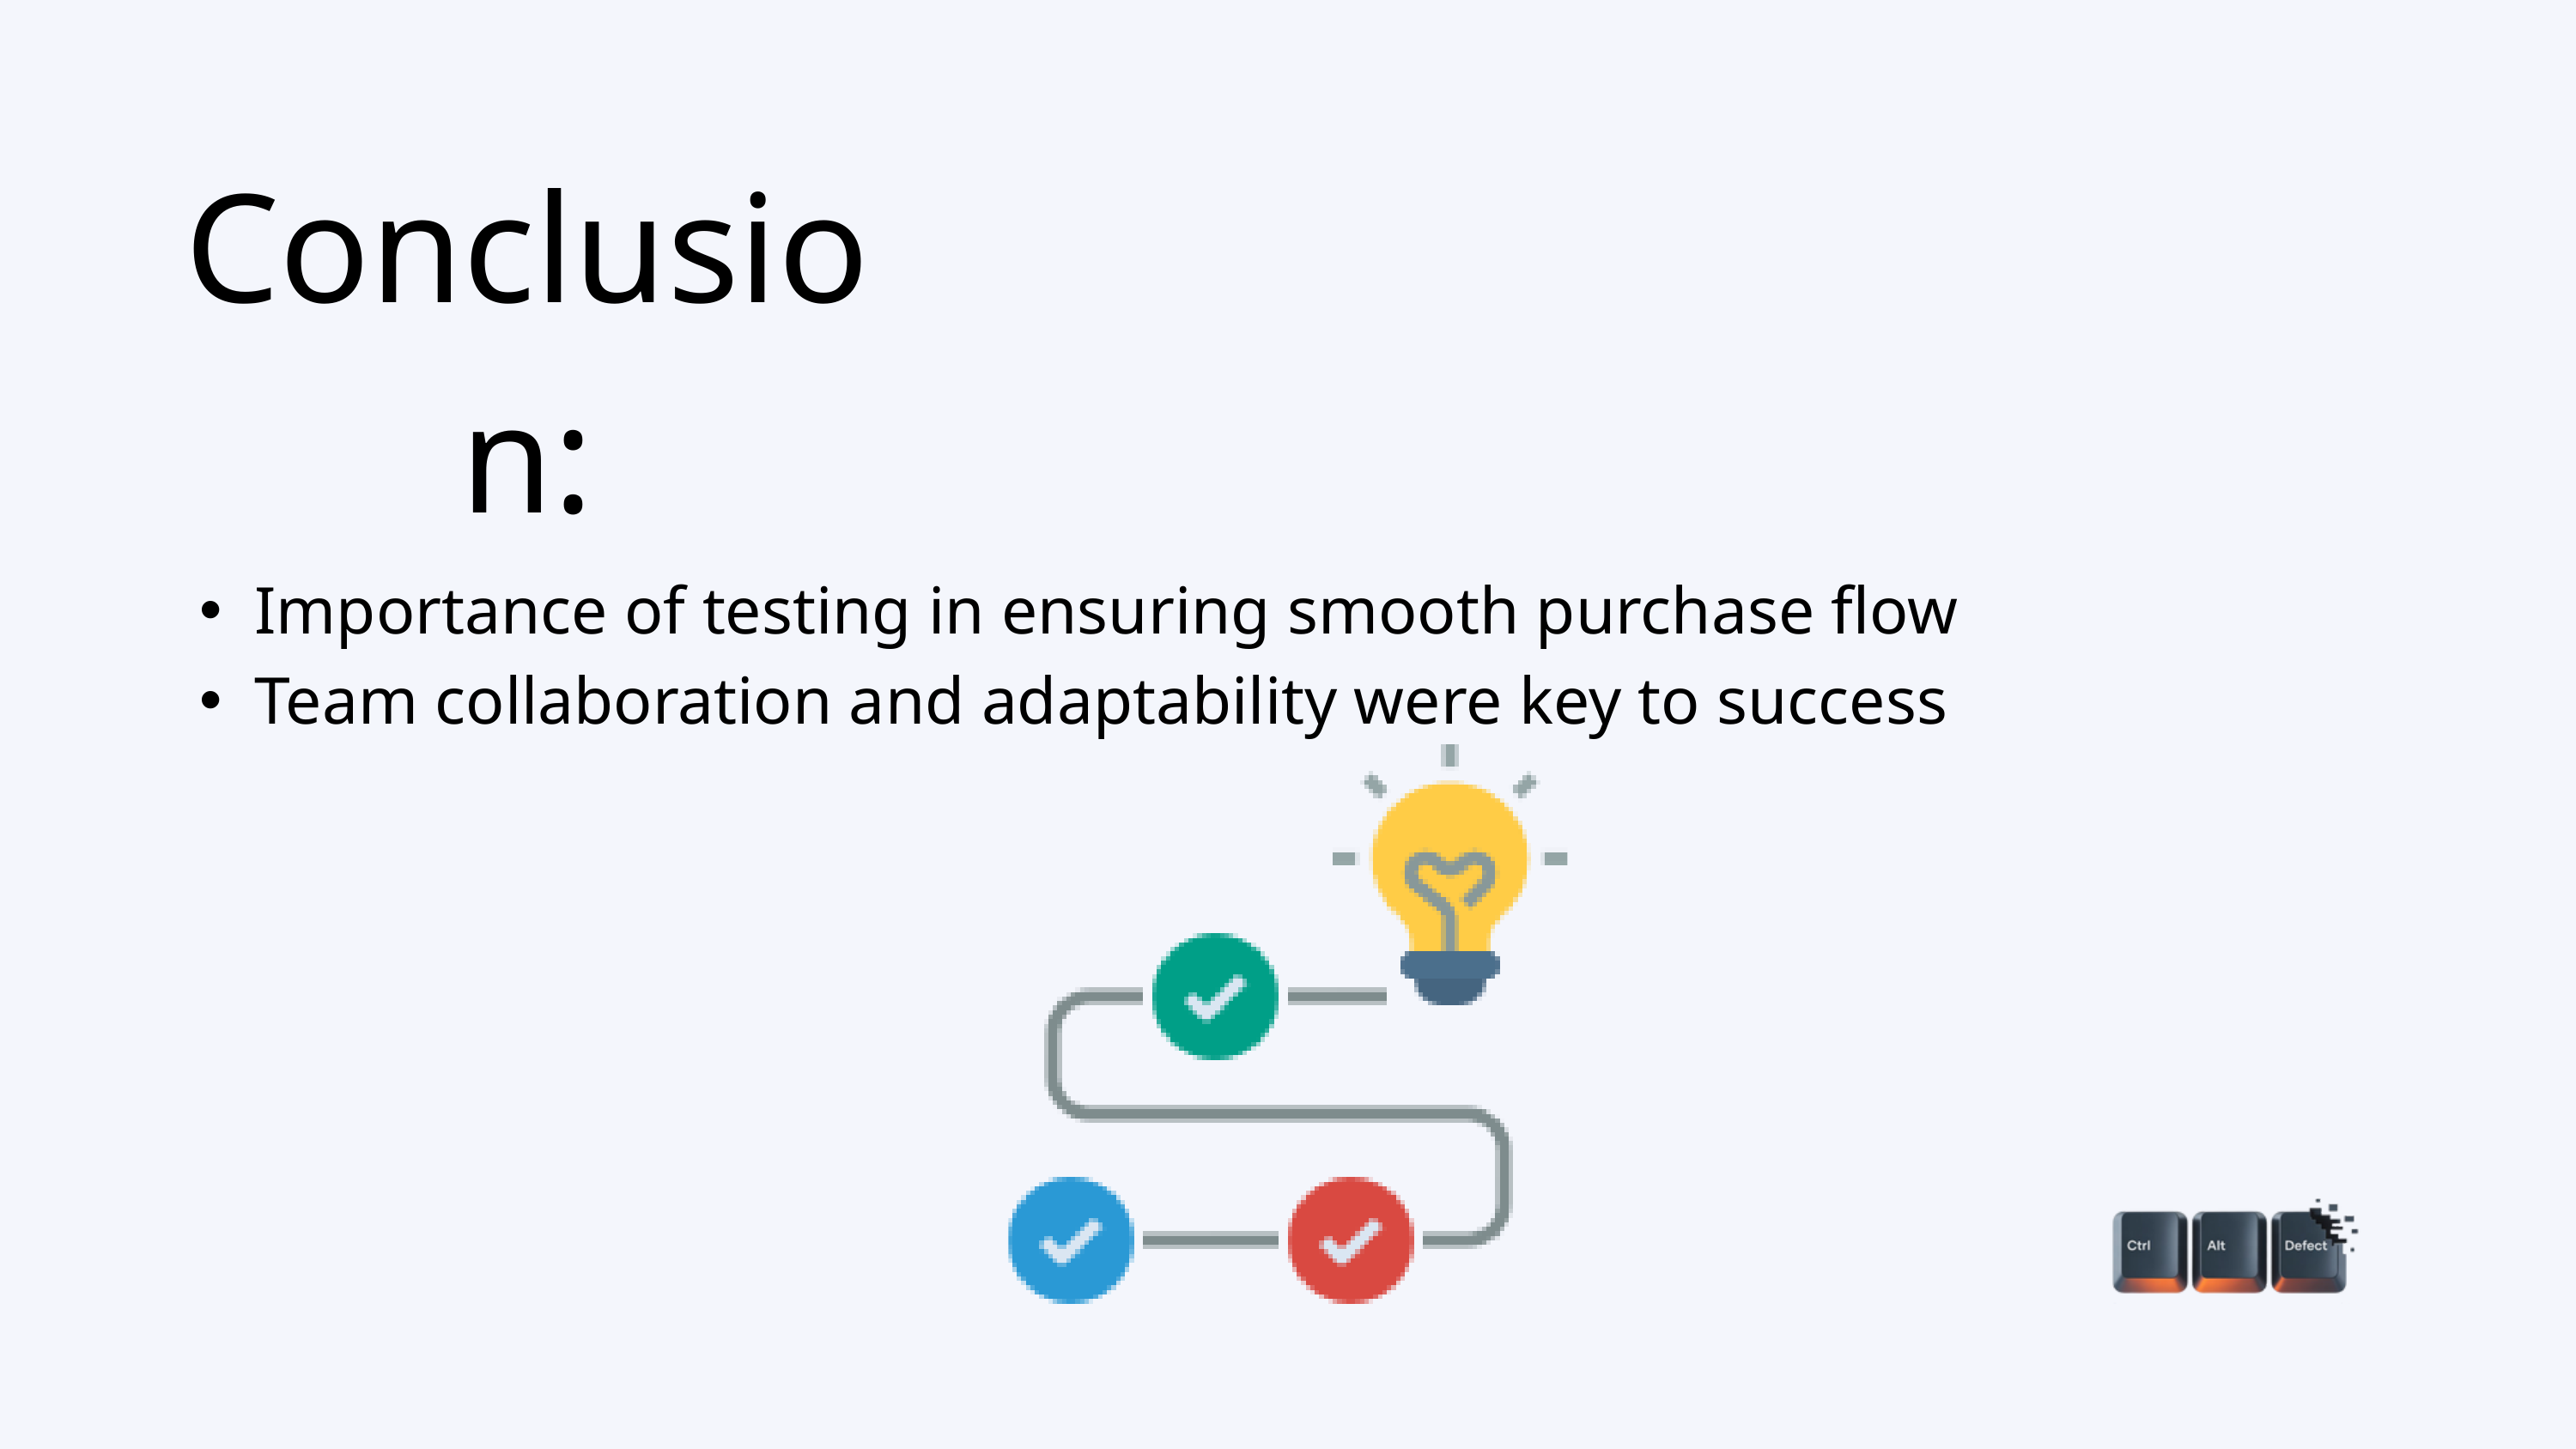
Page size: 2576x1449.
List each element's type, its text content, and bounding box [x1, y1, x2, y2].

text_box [2029, 1195, 2432, 1304]
text_box [1008, 828, 1568, 1304]
text_box Importance of testing in ensuring smooth purchase flow Team collaboration and adaptability were key to success [144, 466, 1978, 828]
text_box Conclusion: [144, 122, 910, 466]
